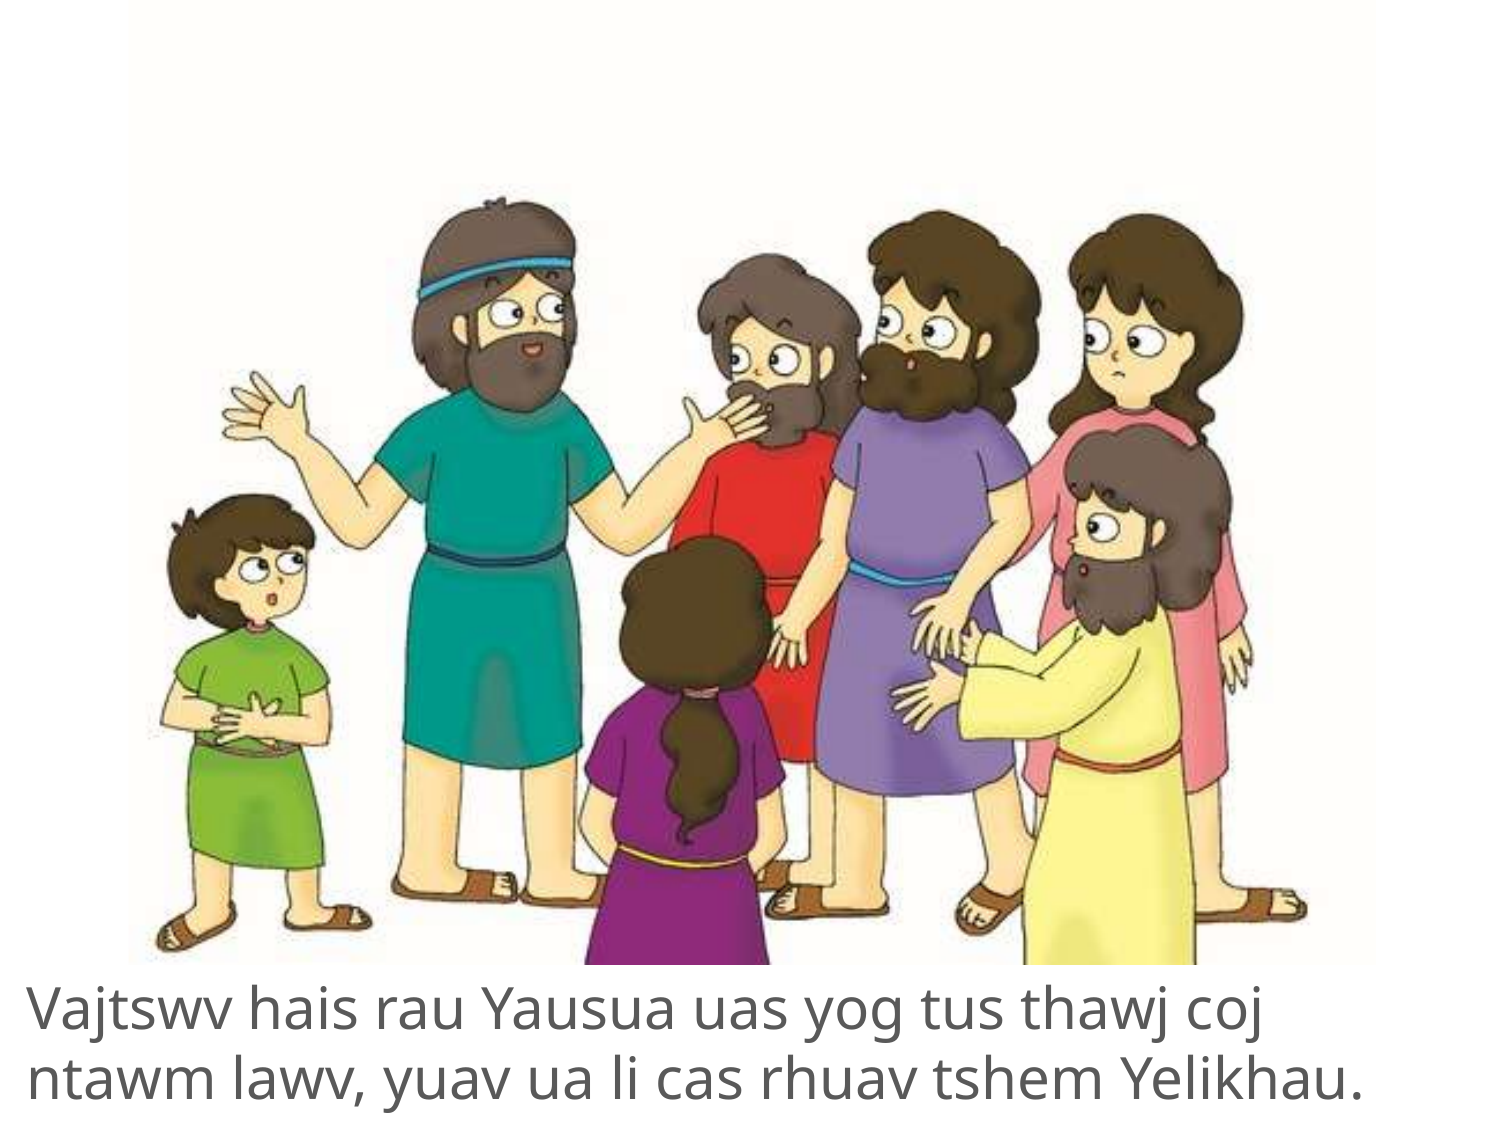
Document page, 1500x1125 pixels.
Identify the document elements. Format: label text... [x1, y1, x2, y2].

text_box Vajtswv hais rau Yausua uas yog tus thawj coj ntawm lawv, yuav ua li cas rhuav tshem Yelikhau. [11, 964, 1483, 1119]
picture [128, 0, 1377, 965]
